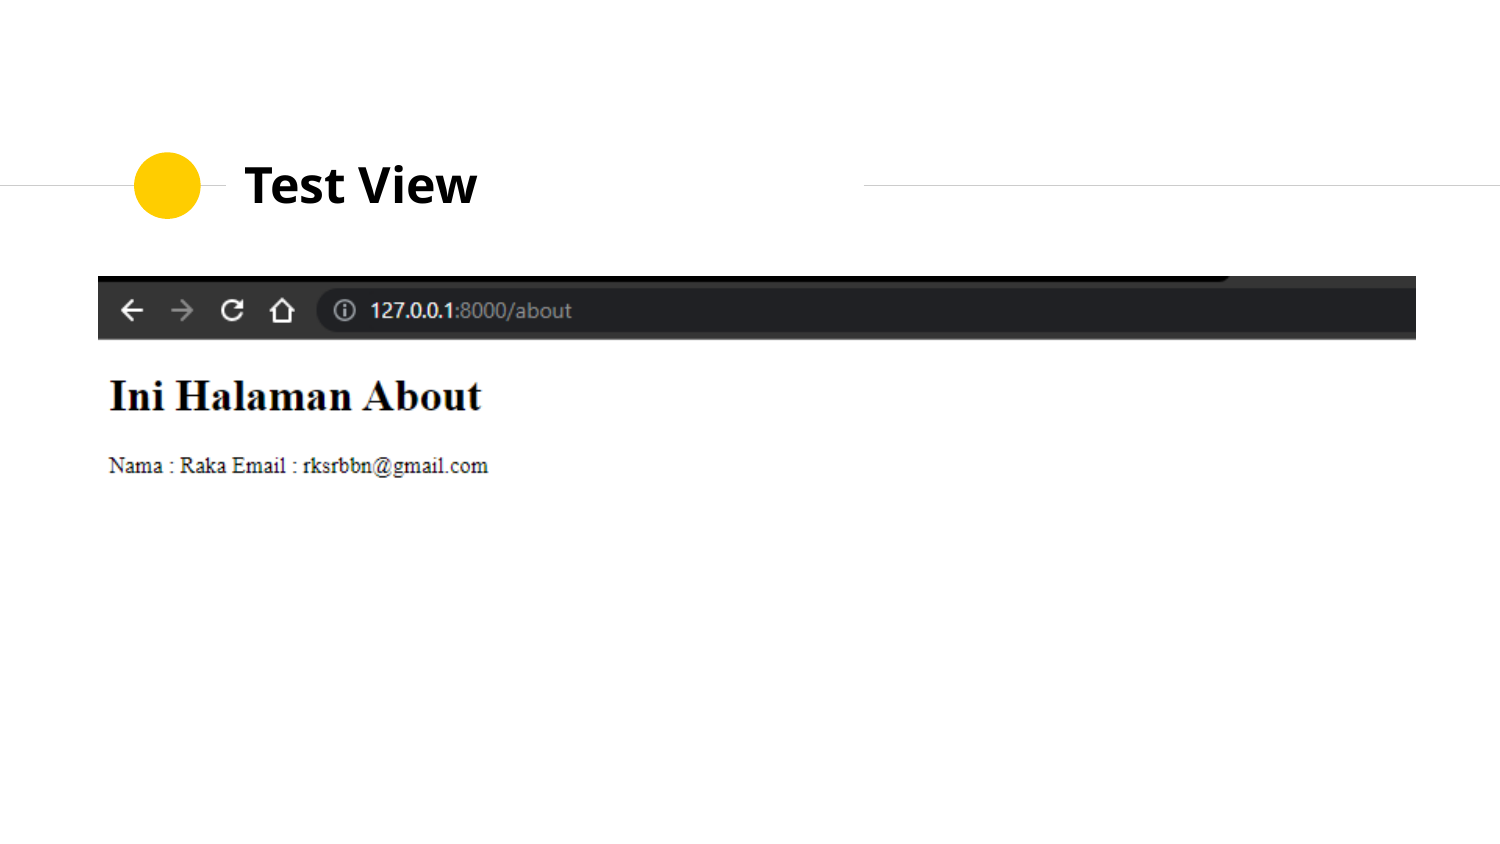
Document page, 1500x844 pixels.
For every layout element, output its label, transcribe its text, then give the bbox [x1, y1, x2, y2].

picture [98, 275, 1417, 661]
title Test View [229, 138, 866, 210]
